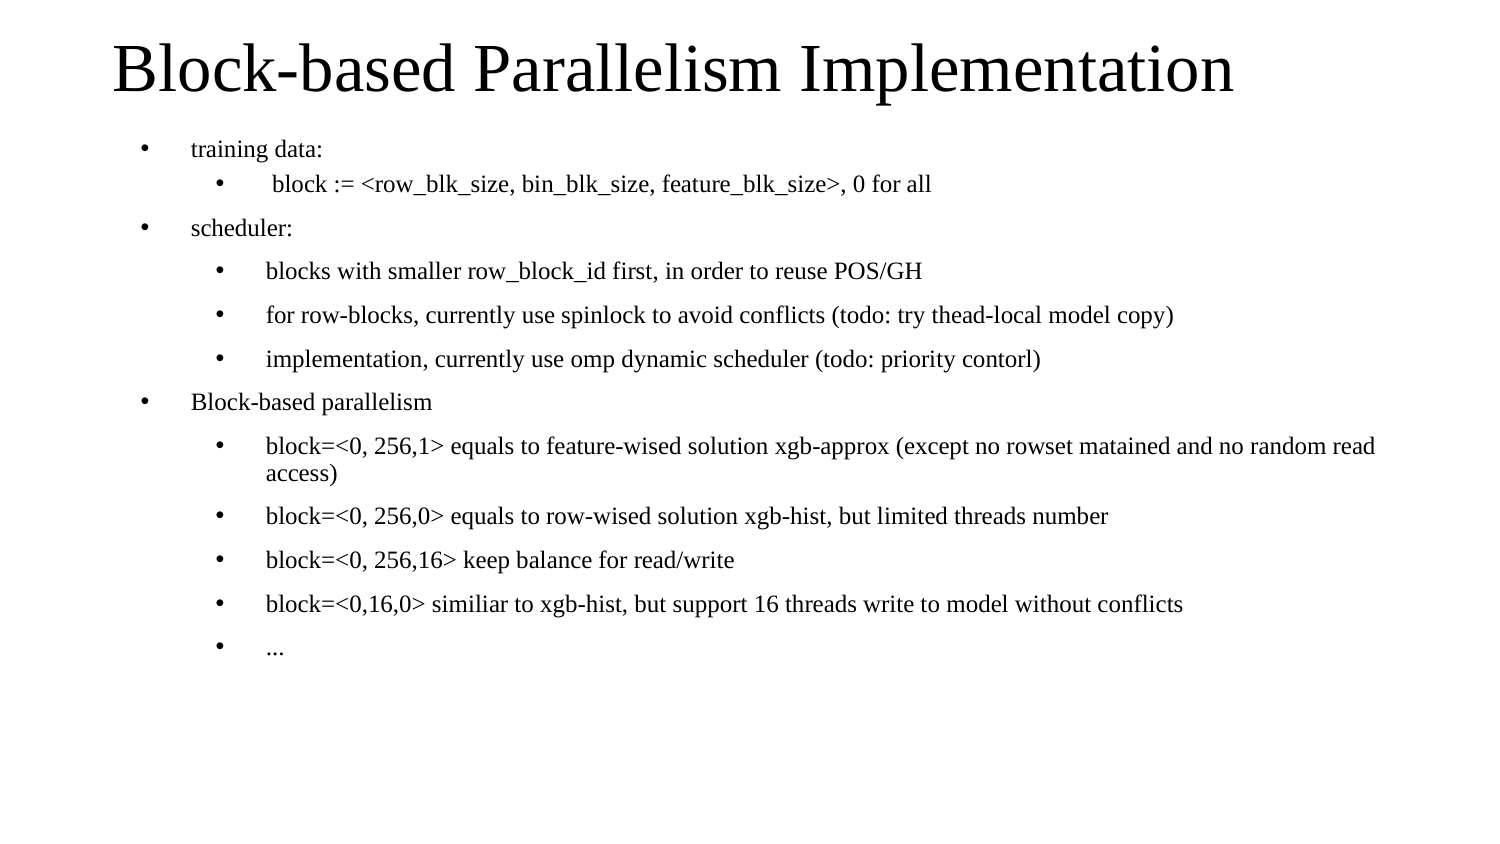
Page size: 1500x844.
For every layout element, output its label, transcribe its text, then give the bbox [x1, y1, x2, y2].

title Block-based Parallelism Implementation [101, 19, 1396, 120]
list training data: block := <row_blk_size, bin_blk_size, feature_blk_size>, 0 for all scheduler: blocks with smaller row_block_id first, in order to reuse POS/GH for row-blocks, currently use spinlock to avoid conflicts (todo: try thead-local model copy) implementation, currently use omp dynamic scheduler (todo: priority contorl) Block-based parallelism block=<0, 256,1> equals to feature-wised solution xgb-approx (except no rowset matained and no random read access) block=<0, 256,0> equals to row-wised solution xgb-hist, but limited threads number block=<0, 256,16> keep balance for read/write block=<0,16,0> similiar to xgb-hist, but support 16 threads write to model without conflicts ... [104, 130, 1399, 761]
